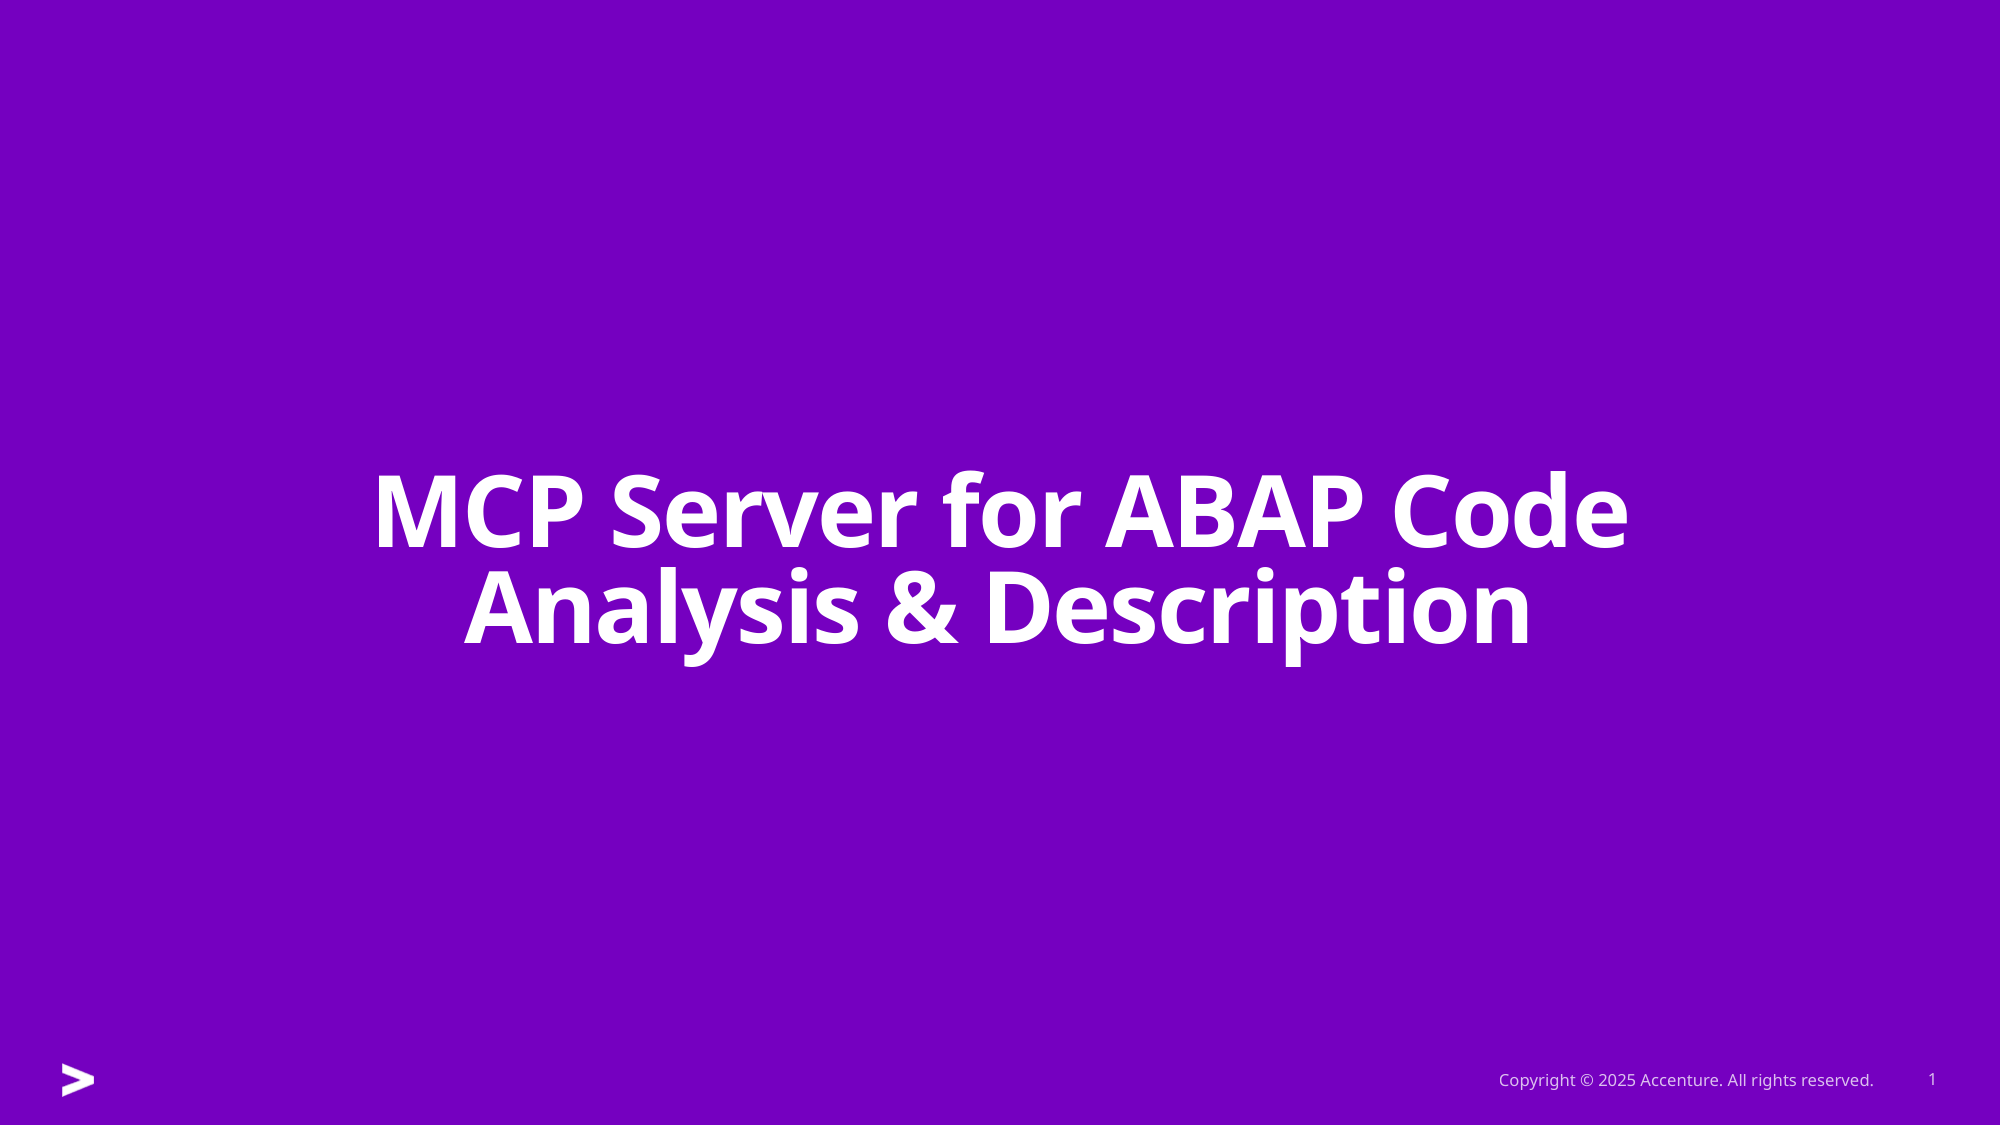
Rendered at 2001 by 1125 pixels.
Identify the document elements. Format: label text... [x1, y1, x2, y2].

title MCP Server for ABAP Code Analysis & Description [290, 334, 1710, 799]
picture [62, 1063, 94, 1097]
